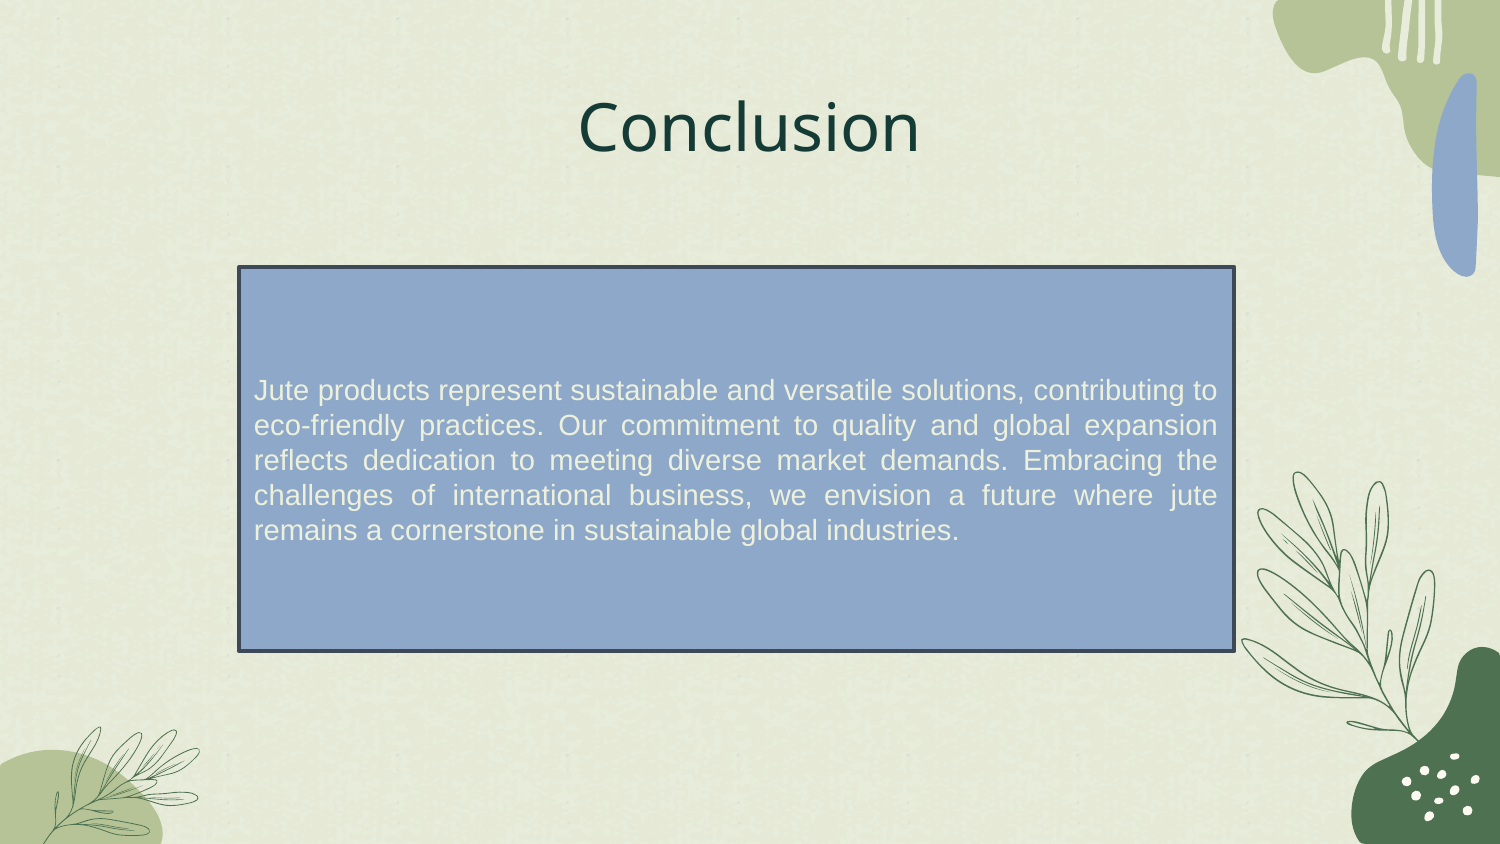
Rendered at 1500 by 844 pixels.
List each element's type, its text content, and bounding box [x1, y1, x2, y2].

text_box Jute products represent sustainable and versatile solutions, contributing to eco-friendly practices. Our commitment to quality and global expansion reflects dedication to meeting diverse market demands. Embracing the challenges of international business, we envision a future where jute remains a cornerstone in sustainable global industries. [237, 265, 1236, 653]
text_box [1246, 465, 1450, 784]
title Conclusion [118, 69, 1382, 164]
